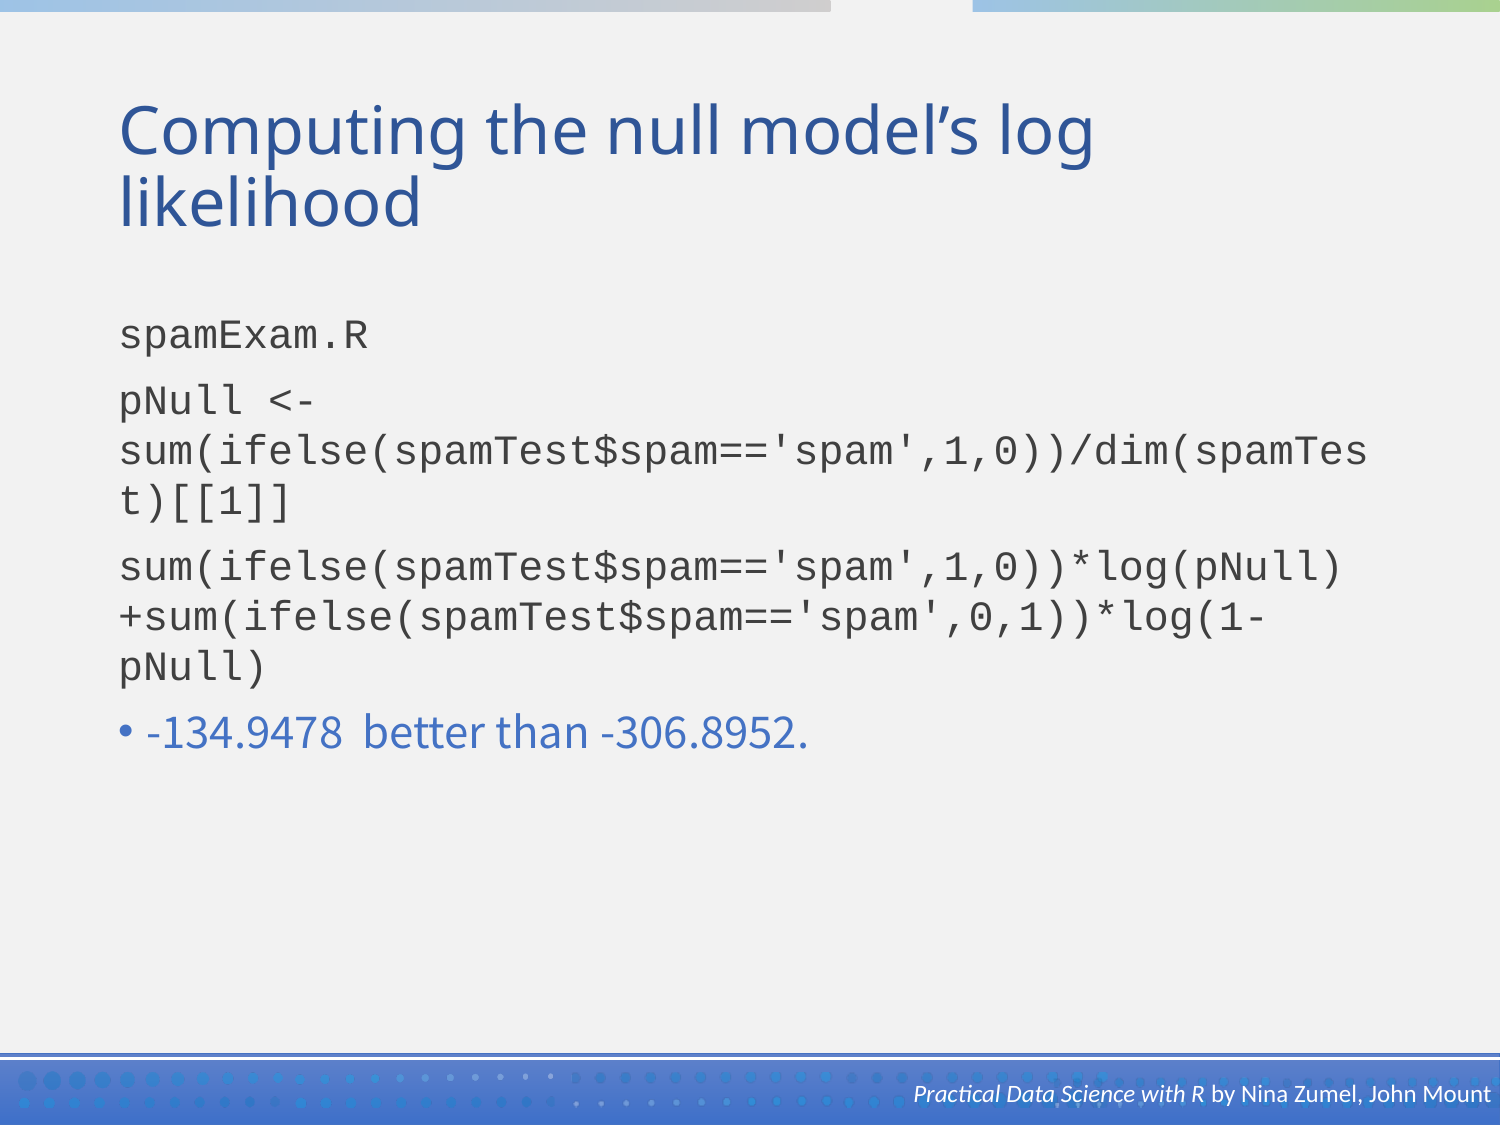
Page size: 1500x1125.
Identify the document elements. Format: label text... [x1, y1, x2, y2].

list spamExam.R pNull <- sum(ifelse(spamTest$spam=='spam',1,0))/dim(spamTest)[[1]] sum(ifelse(spamTest$spam=='spam',1,0))*log(pNull) +sum(ifelse(spamTest$spam=='spam',0,1))*log(1-pNull) -134.9478 better than -306.8952. [103, 299, 1397, 1014]
text_box Practical Data Science with R by Nina Zumel, John Mount [898, 1069, 1500, 1125]
title Computing the null model’s log likelihood [103, 59, 1397, 278]
